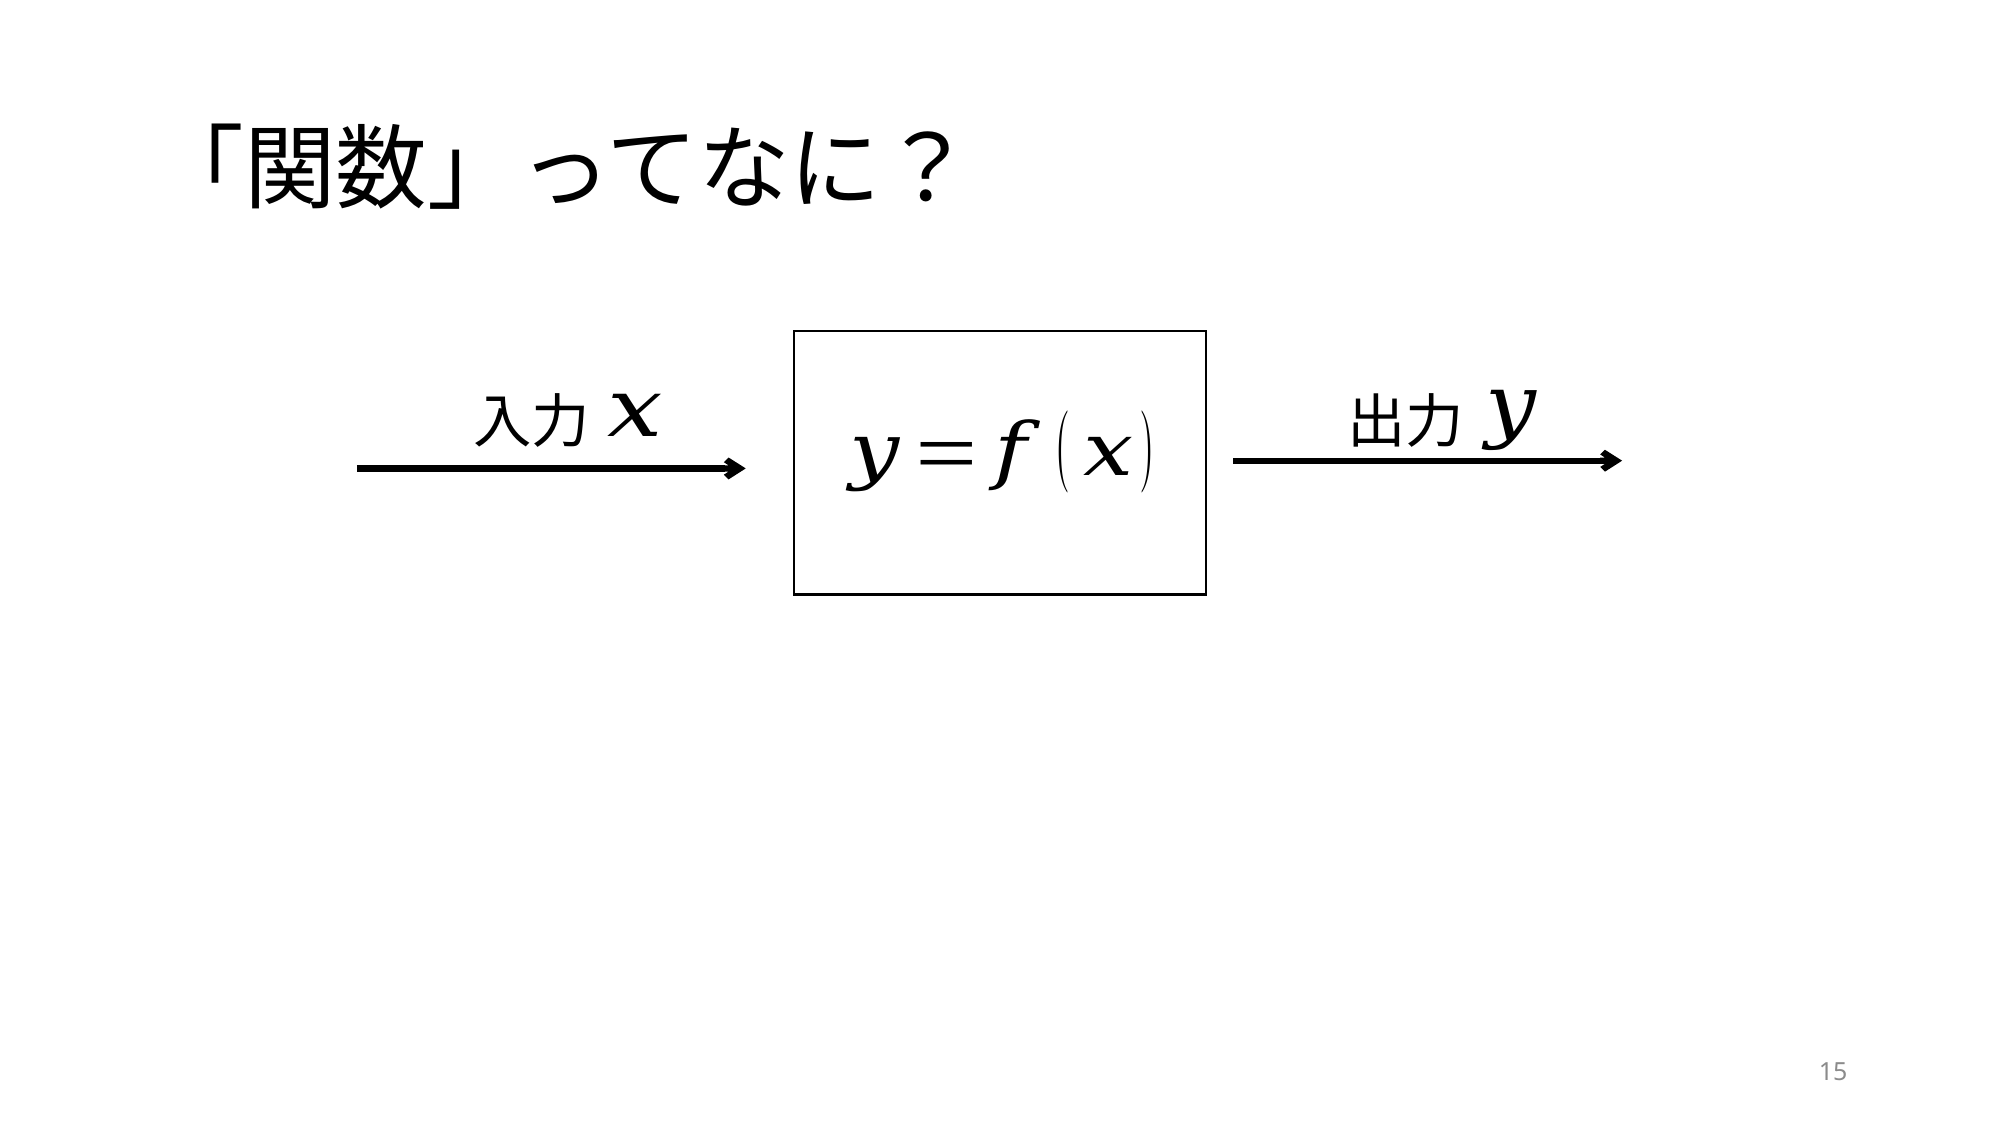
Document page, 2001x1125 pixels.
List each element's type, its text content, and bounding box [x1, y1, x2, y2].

text_box [793, 330, 1207, 596]
text_box 入力 [458, 376, 605, 462]
slide_number 15 [1412, 1042, 1863, 1103]
text_box 出力 [1332, 376, 1479, 460]
title 「関数」ってなに？ [137, 63, 1863, 281]
